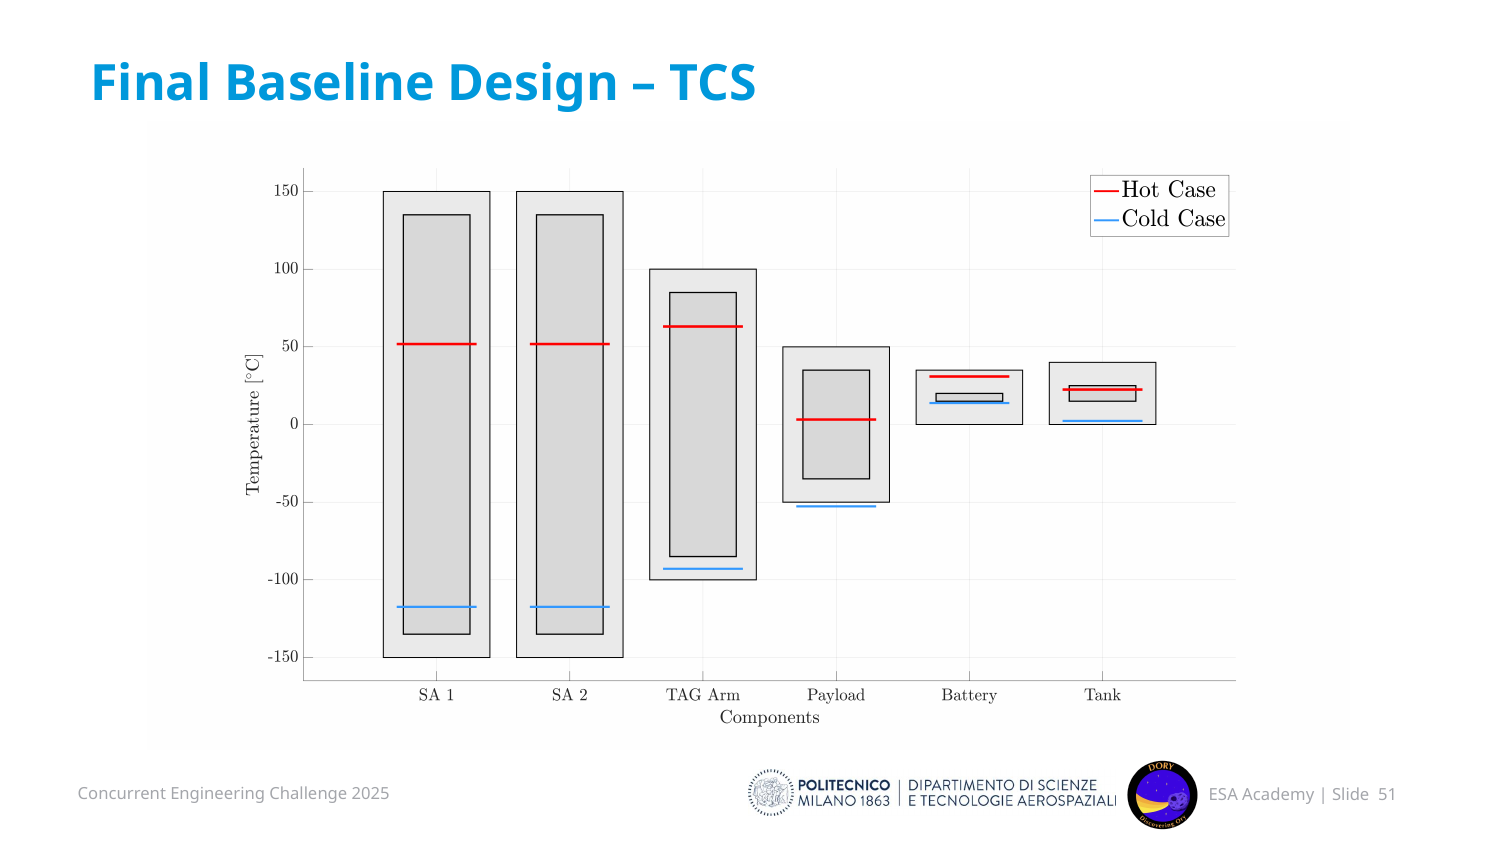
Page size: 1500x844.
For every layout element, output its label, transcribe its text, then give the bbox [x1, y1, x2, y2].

picture [748, 769, 1116, 816]
title Final Baseline Design – TCS [75, 10, 1426, 152]
picture [147, 121, 1350, 750]
picture [1125, 759, 1199, 831]
